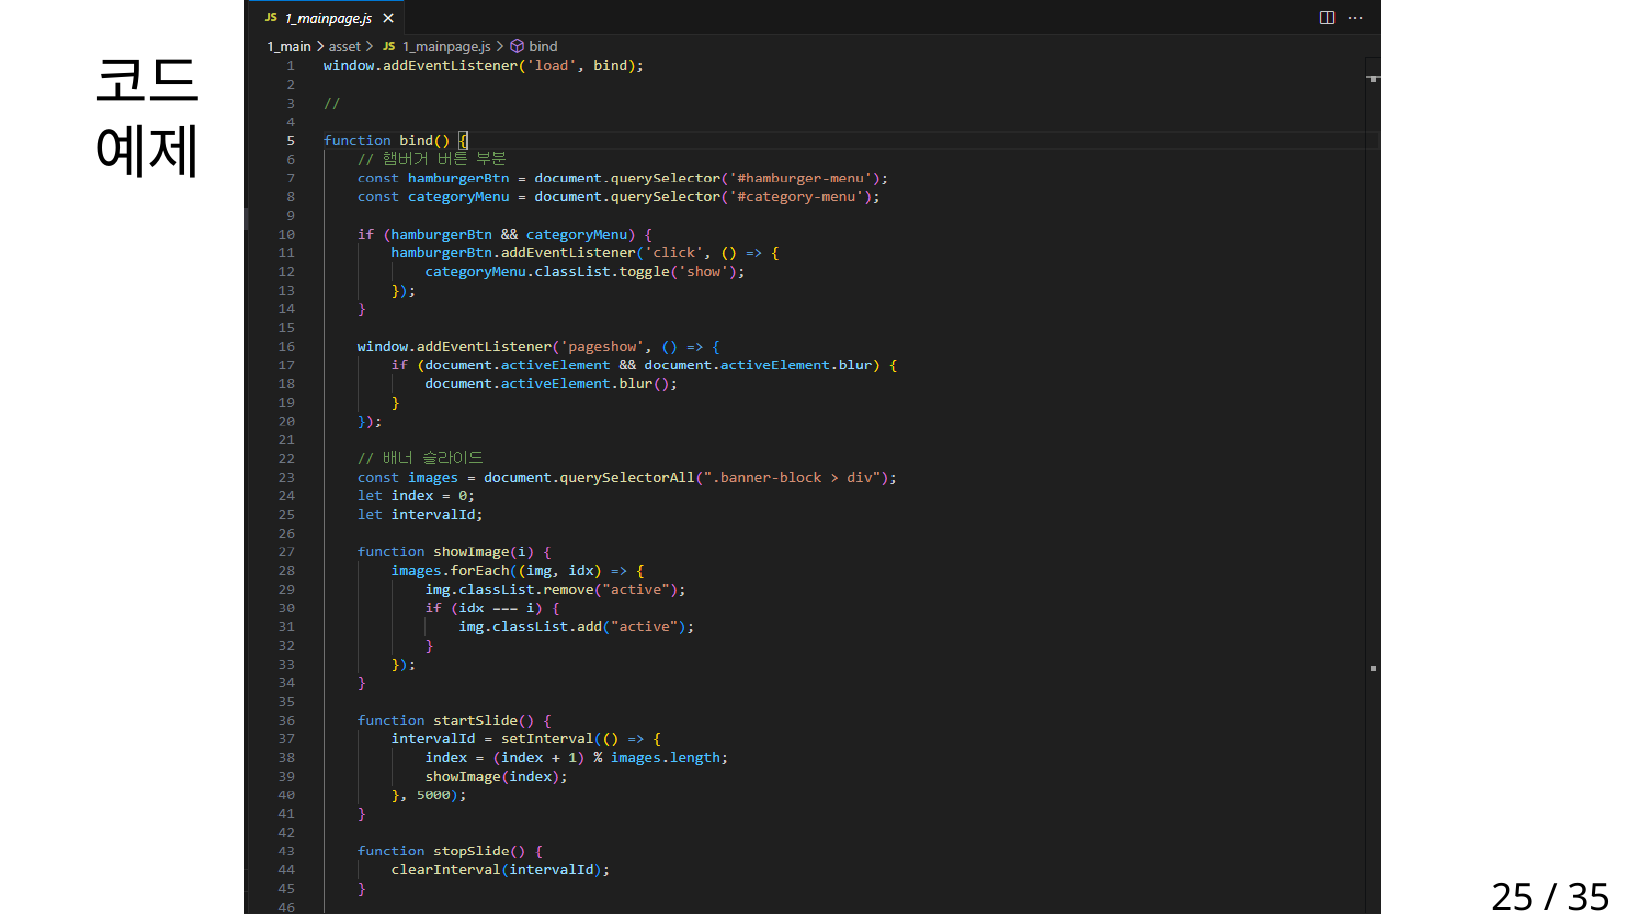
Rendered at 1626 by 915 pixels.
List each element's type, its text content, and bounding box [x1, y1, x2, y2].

slide_number 25 / 35 [1381, 865, 1626, 914]
picture [244, 0, 1381, 914]
text_box 코드 예제 [41, 38, 244, 193]
